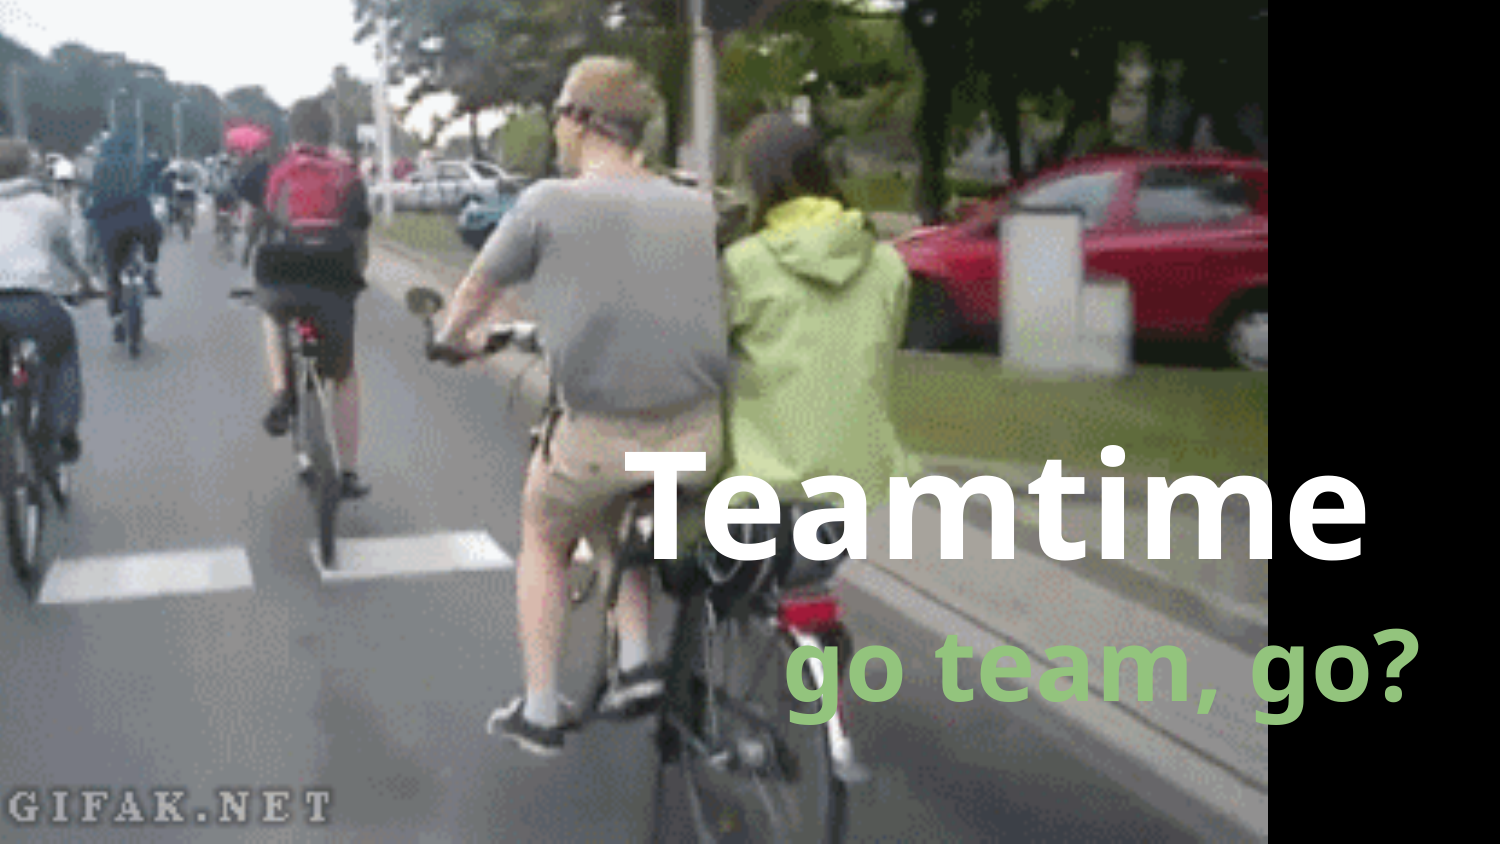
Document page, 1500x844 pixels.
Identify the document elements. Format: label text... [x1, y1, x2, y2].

title Teamtime [1271, 413, 1388, 605]
subtitle go team, go? [1271, 586, 1438, 715]
picture [0, 0, 1268, 844]
